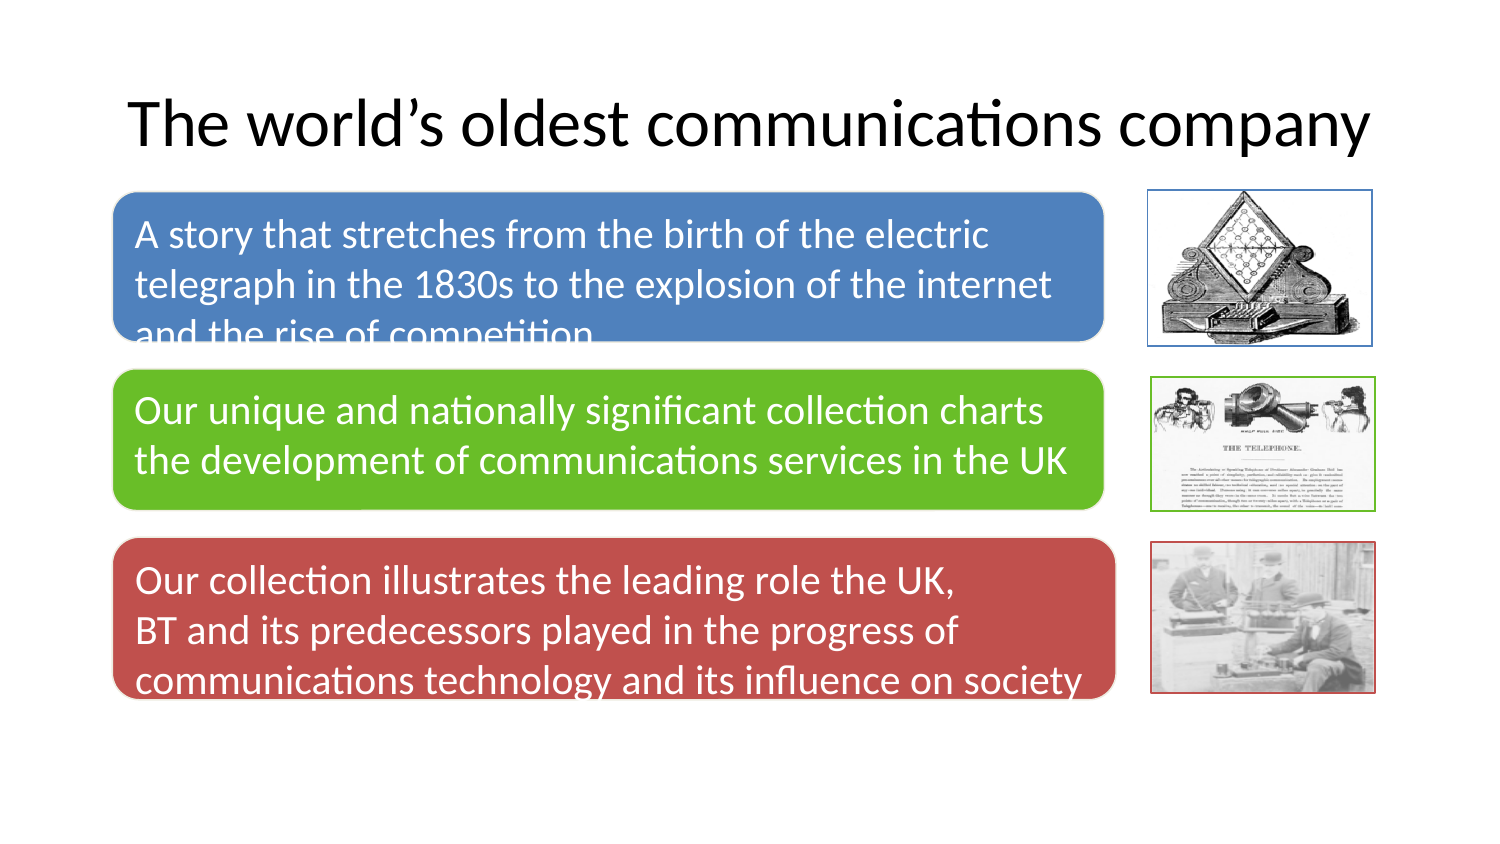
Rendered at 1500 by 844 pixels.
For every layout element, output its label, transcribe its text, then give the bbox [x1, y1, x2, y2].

picture [1151, 542, 1375, 693]
picture [1148, 190, 1372, 346]
text_box Our unique and nationally significant collection charts the development of communications services in the UK [112, 368, 1105, 511]
text_box A story that stretches from the birth of the electric telegraph in the 1830s to the explosion of the internet and the rise of competition [112, 191, 1105, 343]
picture [1151, 377, 1375, 511]
text_box Our collection illustrates the leading role the UK, BT and its predecessors played in the progress of communications technology and its influence on society [112, 537, 1117, 700]
title The world’s oldest communications company [112, 70, 1388, 169]
